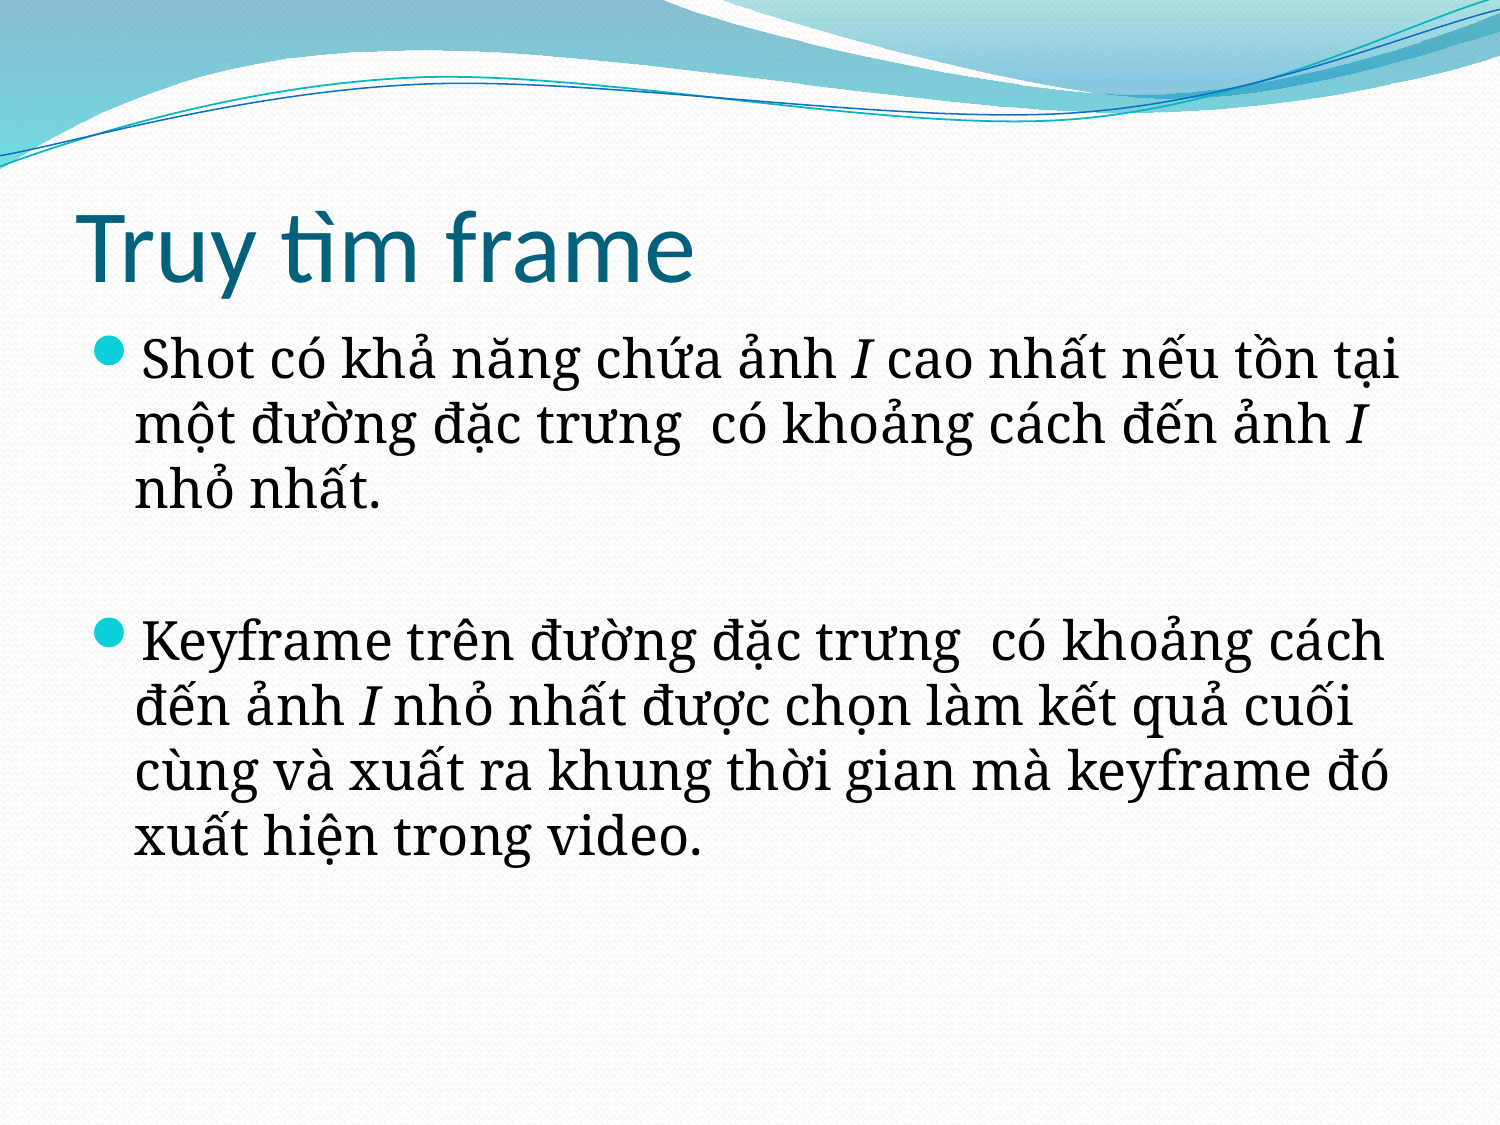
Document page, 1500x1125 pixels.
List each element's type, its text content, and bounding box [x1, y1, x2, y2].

title Truy tìm frame [75, 115, 1425, 303]
